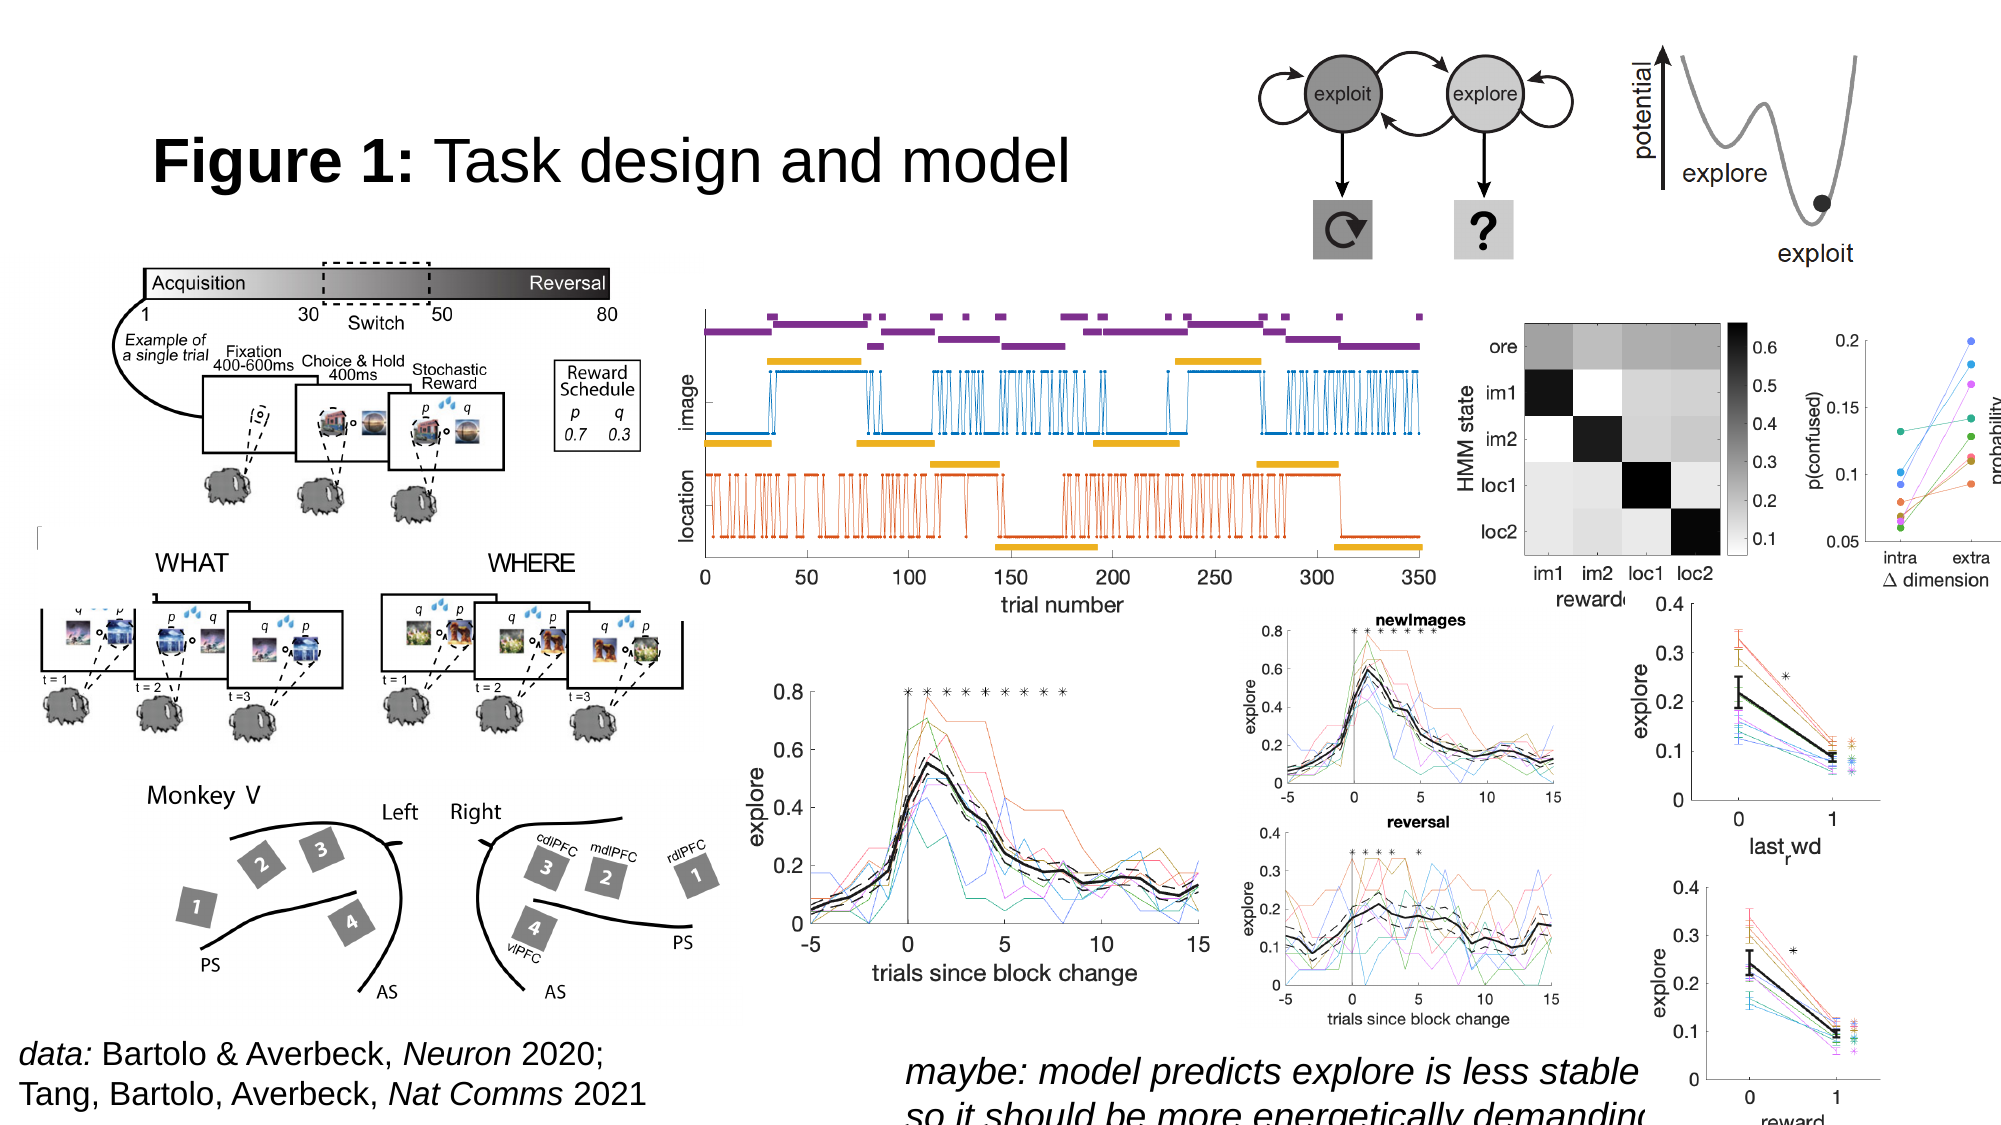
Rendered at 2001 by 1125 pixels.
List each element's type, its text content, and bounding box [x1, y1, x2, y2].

picture [1245, 32, 1591, 261]
text_box data: Bartolo & Averbeck, Neuron 2020; Tang, Bartolo, Averbeck, Nat Comms 2021 [3, 1024, 663, 1120]
picture [0, 253, 2001, 1125]
picture [1615, 37, 1896, 279]
text_box maybe: model predicts explore is less stable than exploit; so it should be more energetically demanding? [890, 1039, 1645, 1125]
title Figure 1: Task design and model [137, 42, 1102, 274]
